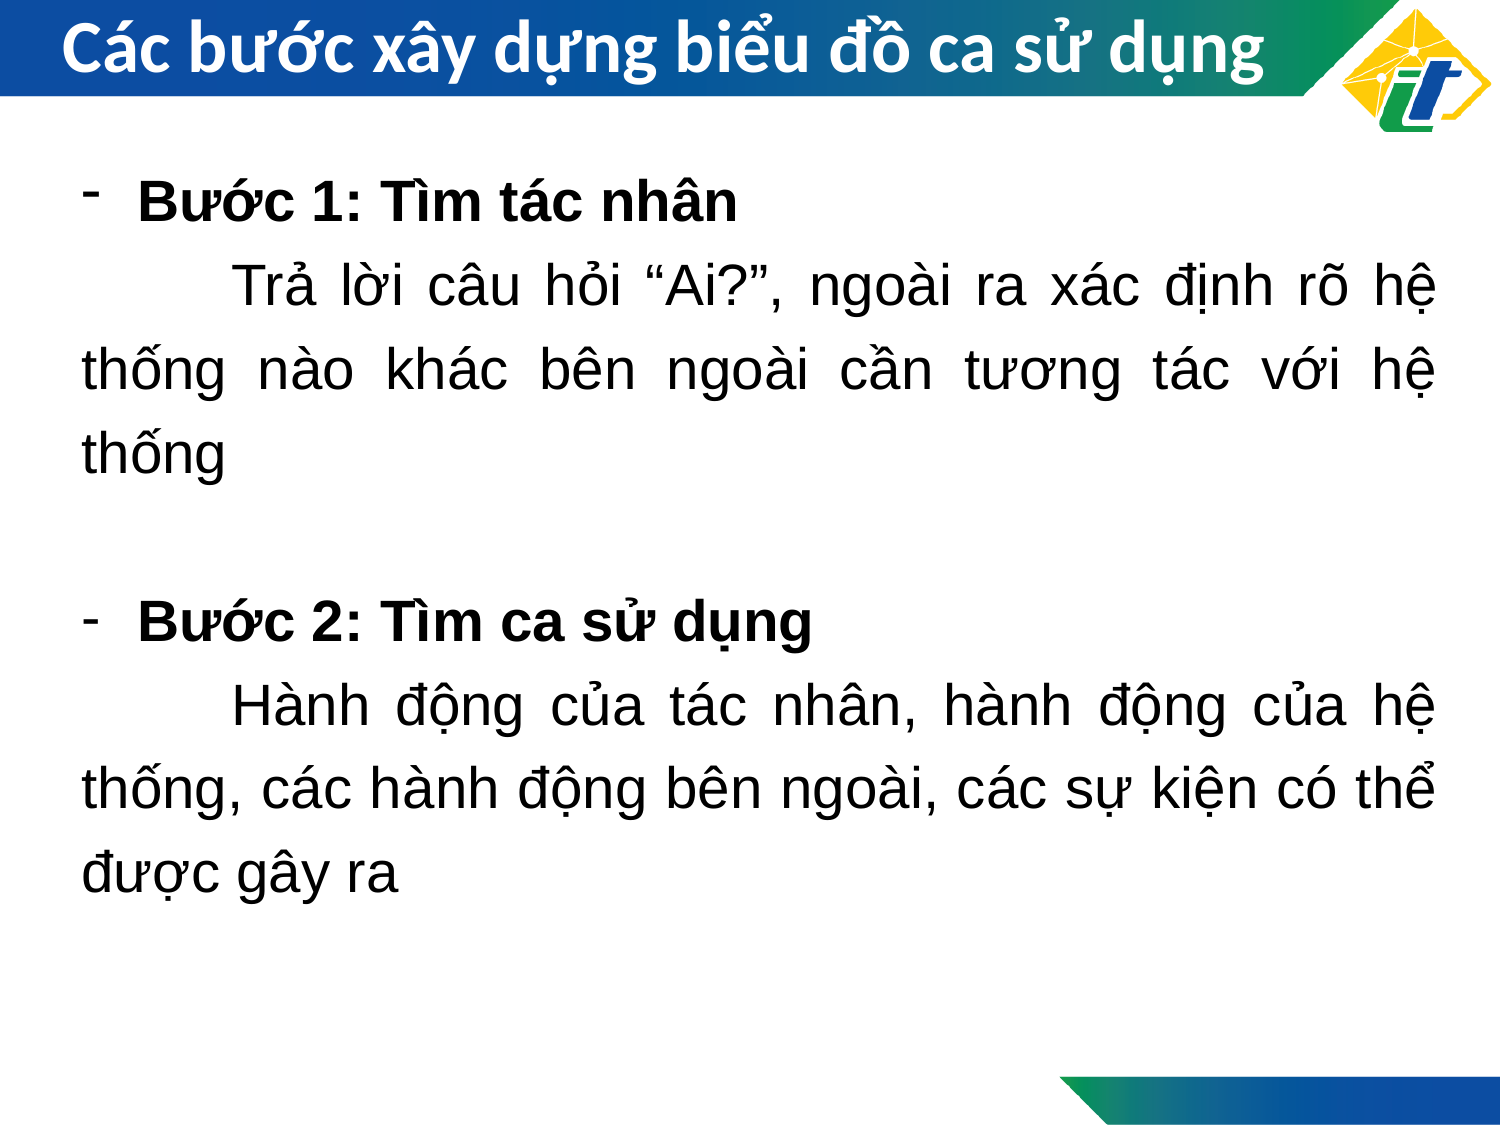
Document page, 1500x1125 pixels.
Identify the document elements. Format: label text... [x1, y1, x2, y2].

title Các bước xây dựng biểu đồ ca sử dụng [47, 0, 1304, 97]
picture [0, 0, 1500, 1125]
list Bước 1: Tìm tác nhân Trả lời câu hỏi “Ai?”, ngoài ra xác định rõ hệ thống nào khác bên ngoài cần tương tác với hệ thống Bước 2: Tìm ca sử dụng Hành động của tác nhân, hành động của hệ thống, các hành động bên ngoài, các sự kiện có thể được gây ra [47, 141, 1454, 1037]
